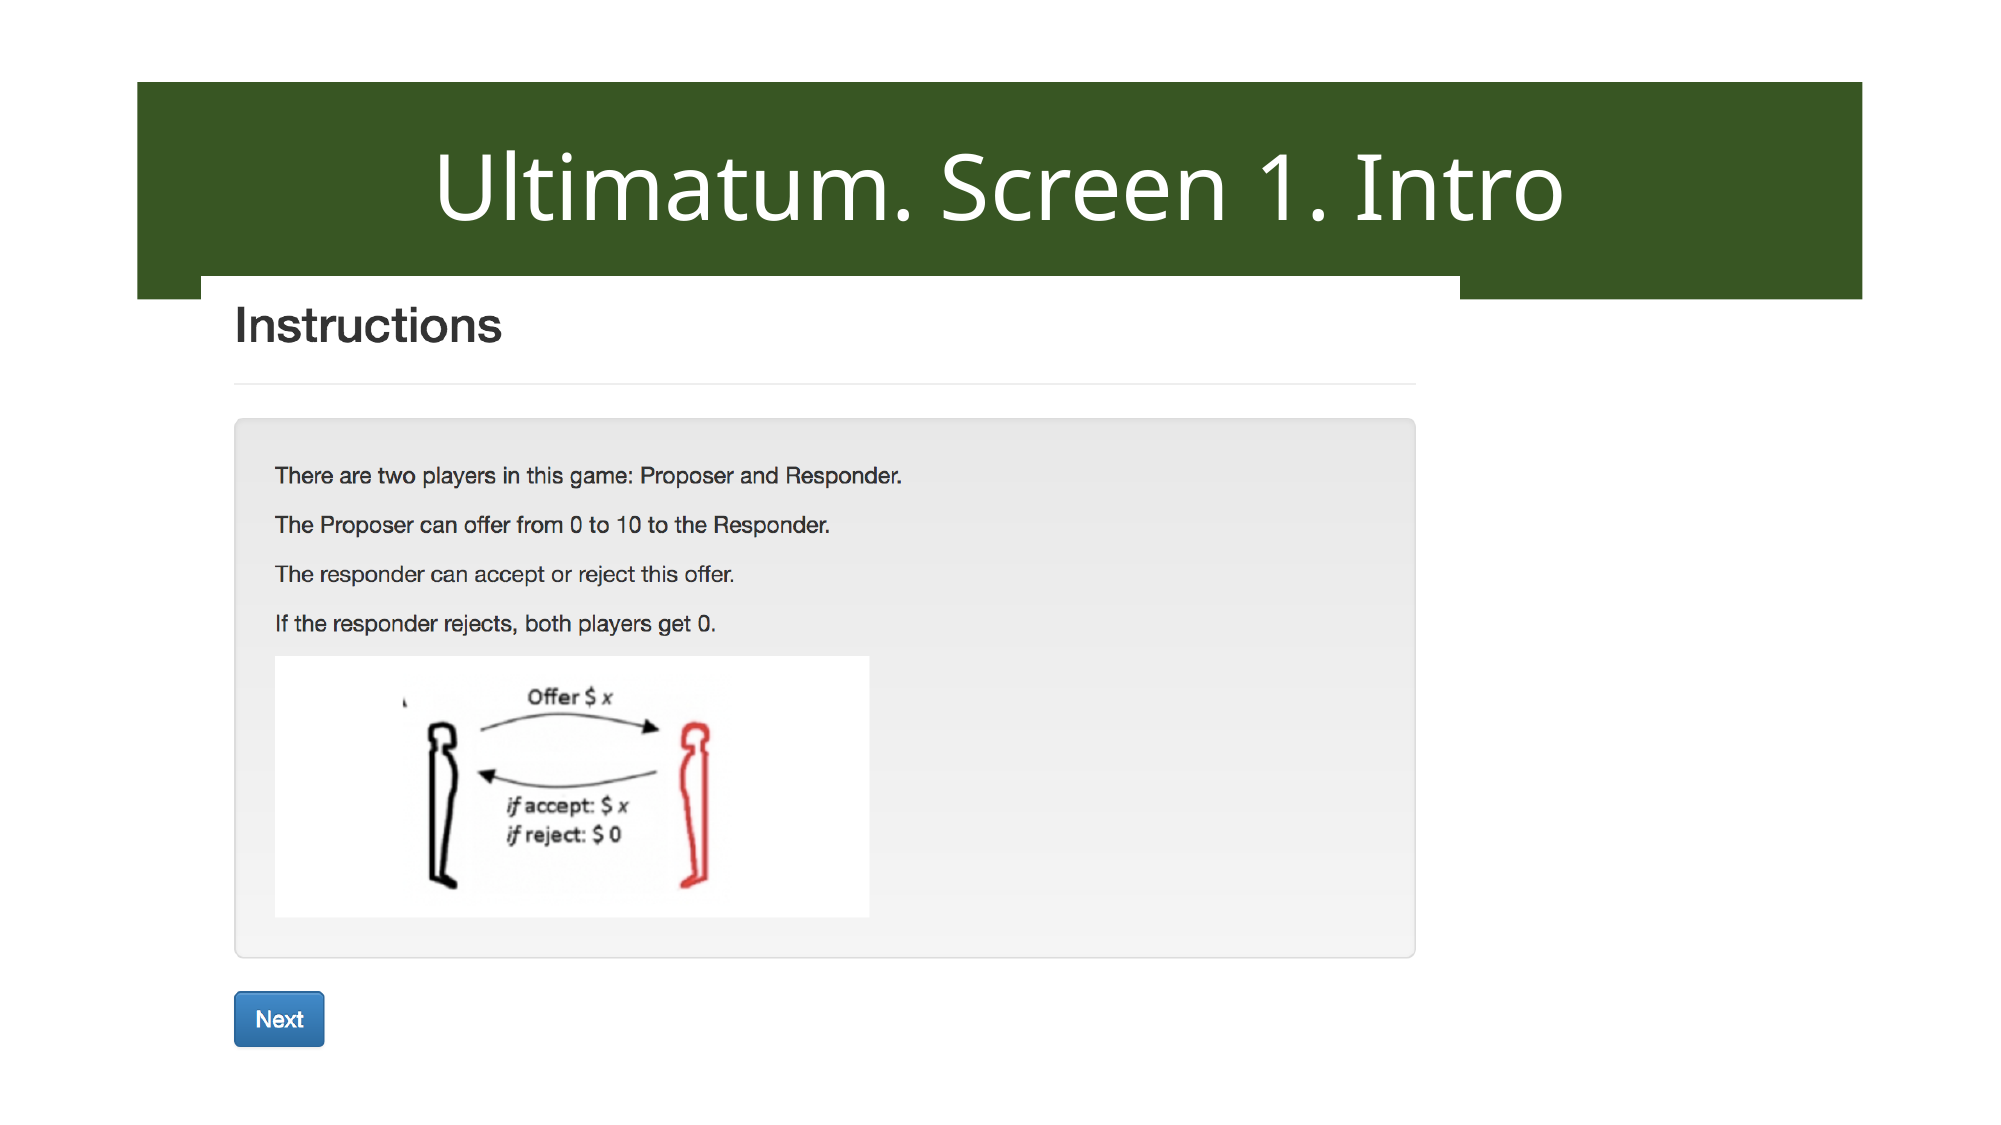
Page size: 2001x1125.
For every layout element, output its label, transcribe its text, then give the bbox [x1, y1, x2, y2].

picture [200, 276, 1460, 1060]
title Ultimatum. Screen 1. Intro [137, 82, 1863, 300]
